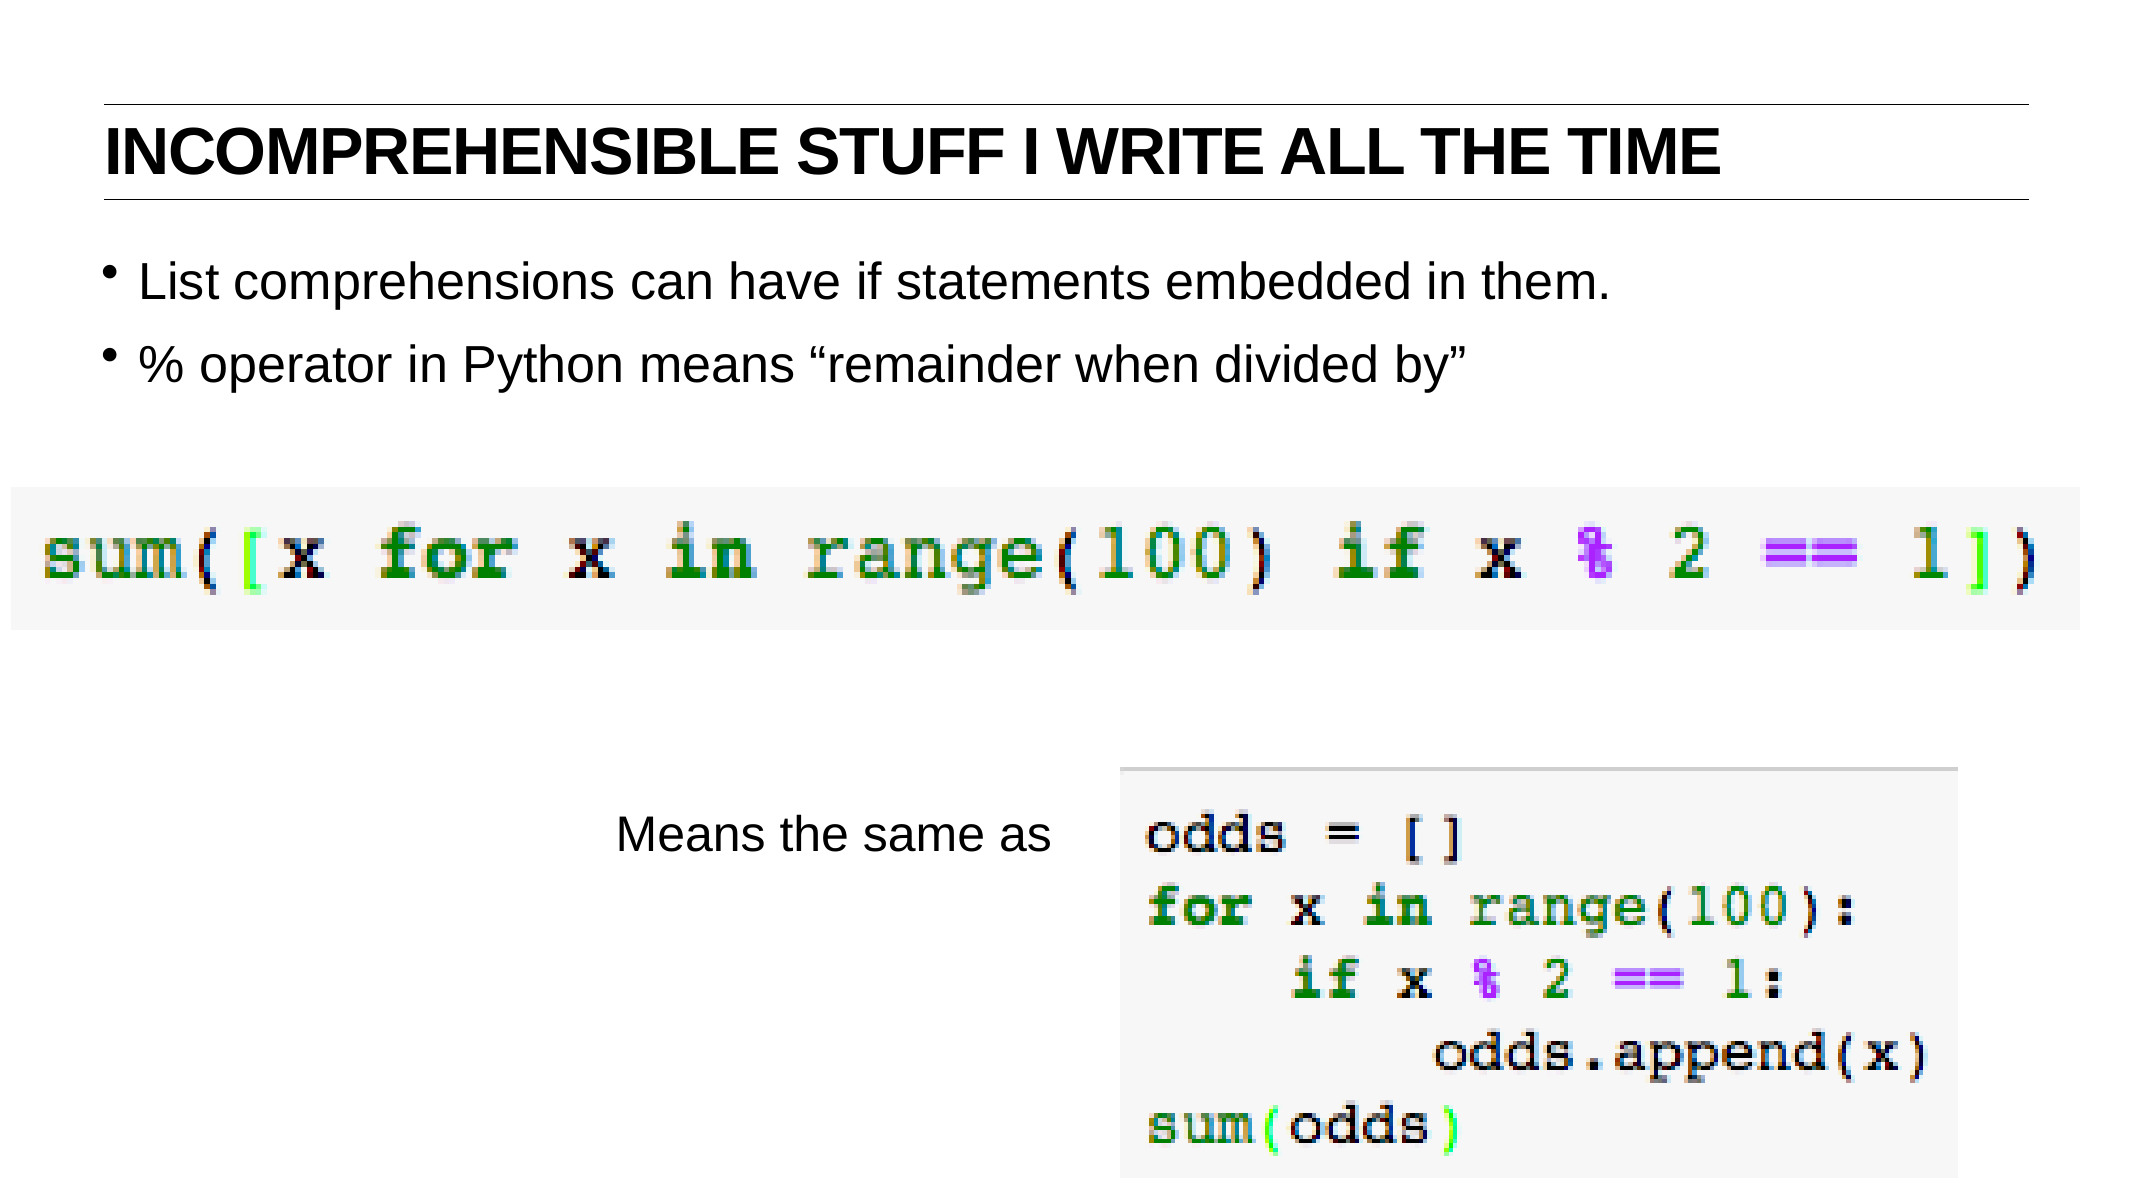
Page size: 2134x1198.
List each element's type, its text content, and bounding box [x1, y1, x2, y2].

list INCOMPREHENSIBLE STUFF I WRITE ALL THE TIME [103, 120, 1988, 193]
picture [1120, 767, 1958, 1178]
text_box List comprehensions can have if statements embedded in them. % operator in Python means “remainder when divided by” [101, 247, 1948, 487]
picture [11, 487, 2080, 631]
text_box Means the same as [607, 793, 1075, 870]
